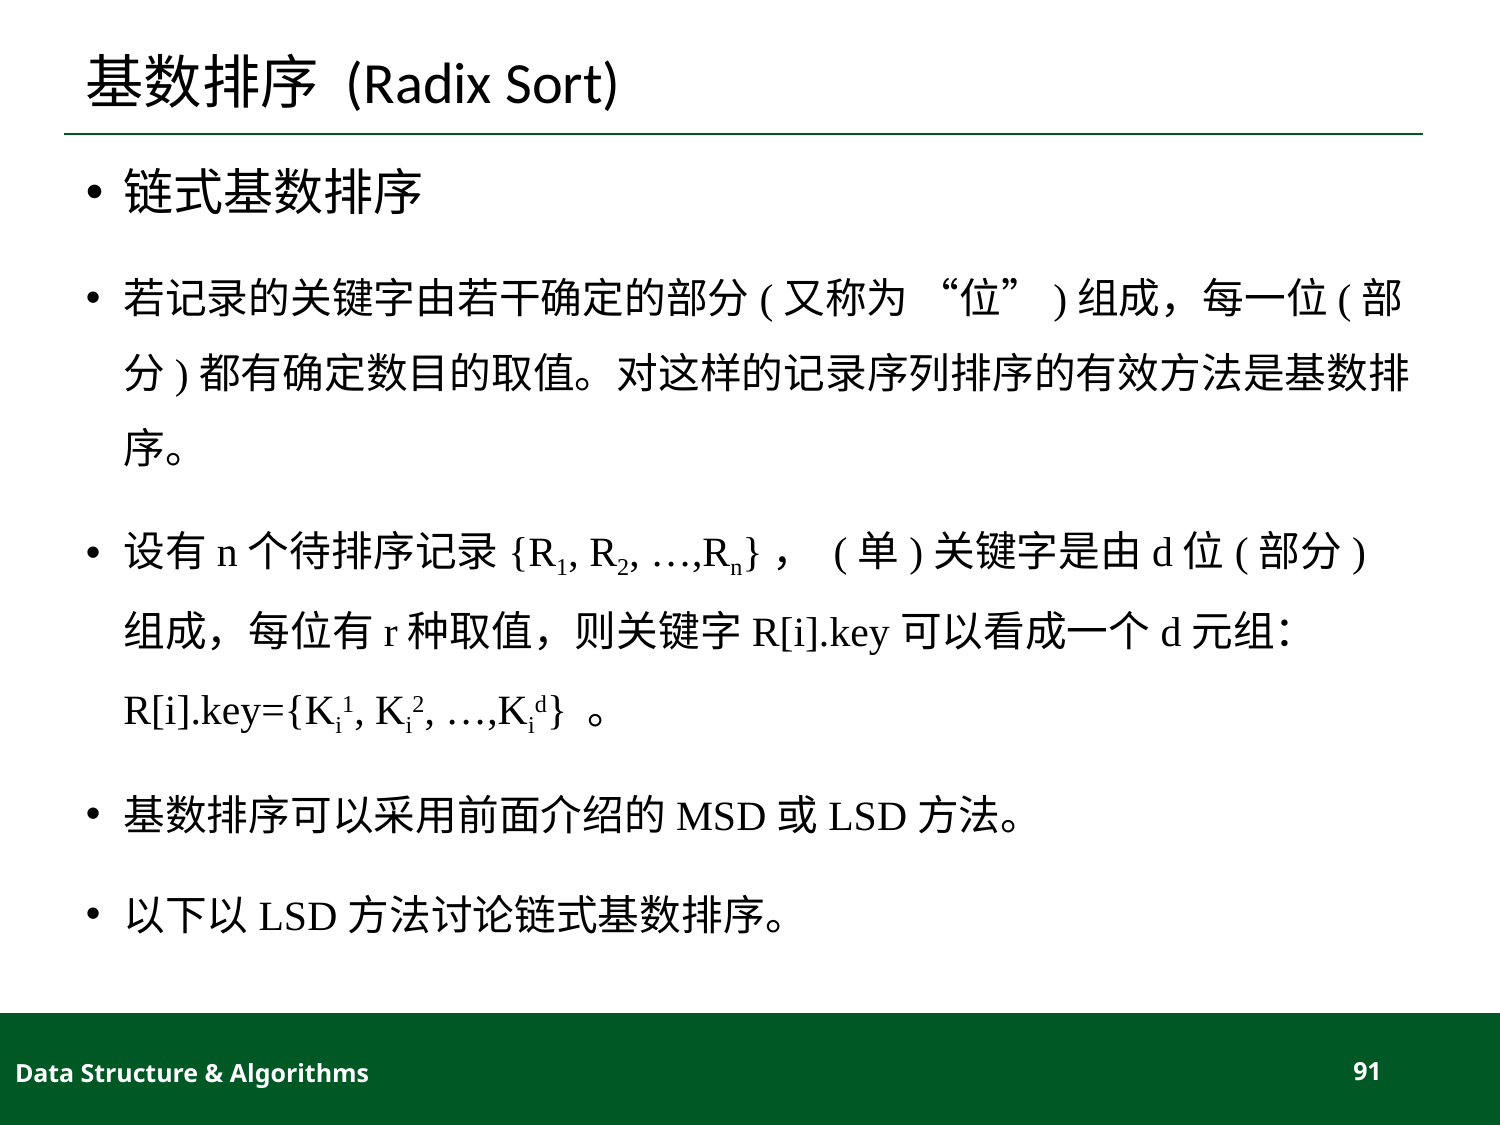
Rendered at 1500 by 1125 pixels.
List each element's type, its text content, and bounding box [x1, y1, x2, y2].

footer Data Structure & Algorithms [0, 1042, 507, 1103]
slide_number 91 [1059, 1042, 1397, 1103]
list 链式基数排序 若记录的关键字由若干确定的部分(又称为 “位”)组成，每一位(部分)都有确定数目的取值。对这样的记录序列排序的有效方法是基数排序。 设有n个待排序记录{R1, R2, …,Rn}， (单)关键字是由d位(部分)组成，每位有r种取值，则关键字R[i].key可以看成一个d元组： R[i].key={Ki1, Ki2, …,Kid} 。 基数排序可以采用前面介绍的MSD或LSD方法。 以下以LSD方法讨论链式基数排序。 [70, 160, 1430, 991]
title 基数排序 (Radix Sort) [70, 34, 1430, 135]
